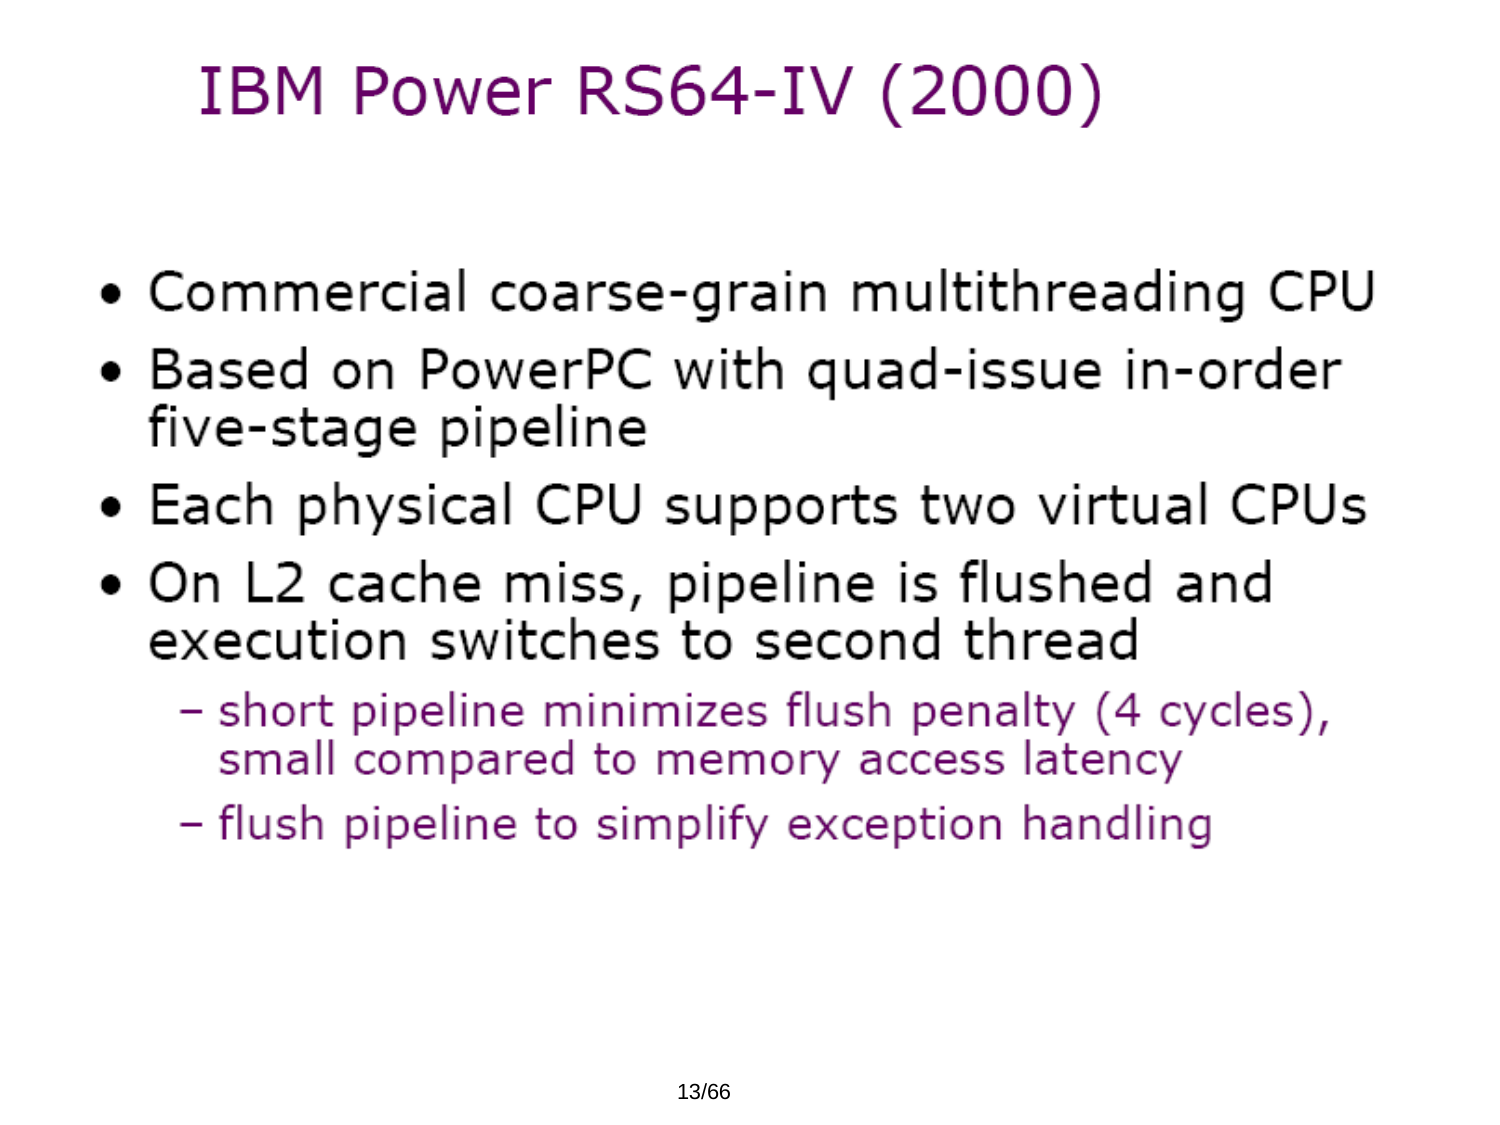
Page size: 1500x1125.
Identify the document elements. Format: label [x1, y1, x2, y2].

title [163, 34, 1115, 162]
list [76, 243, 1424, 913]
